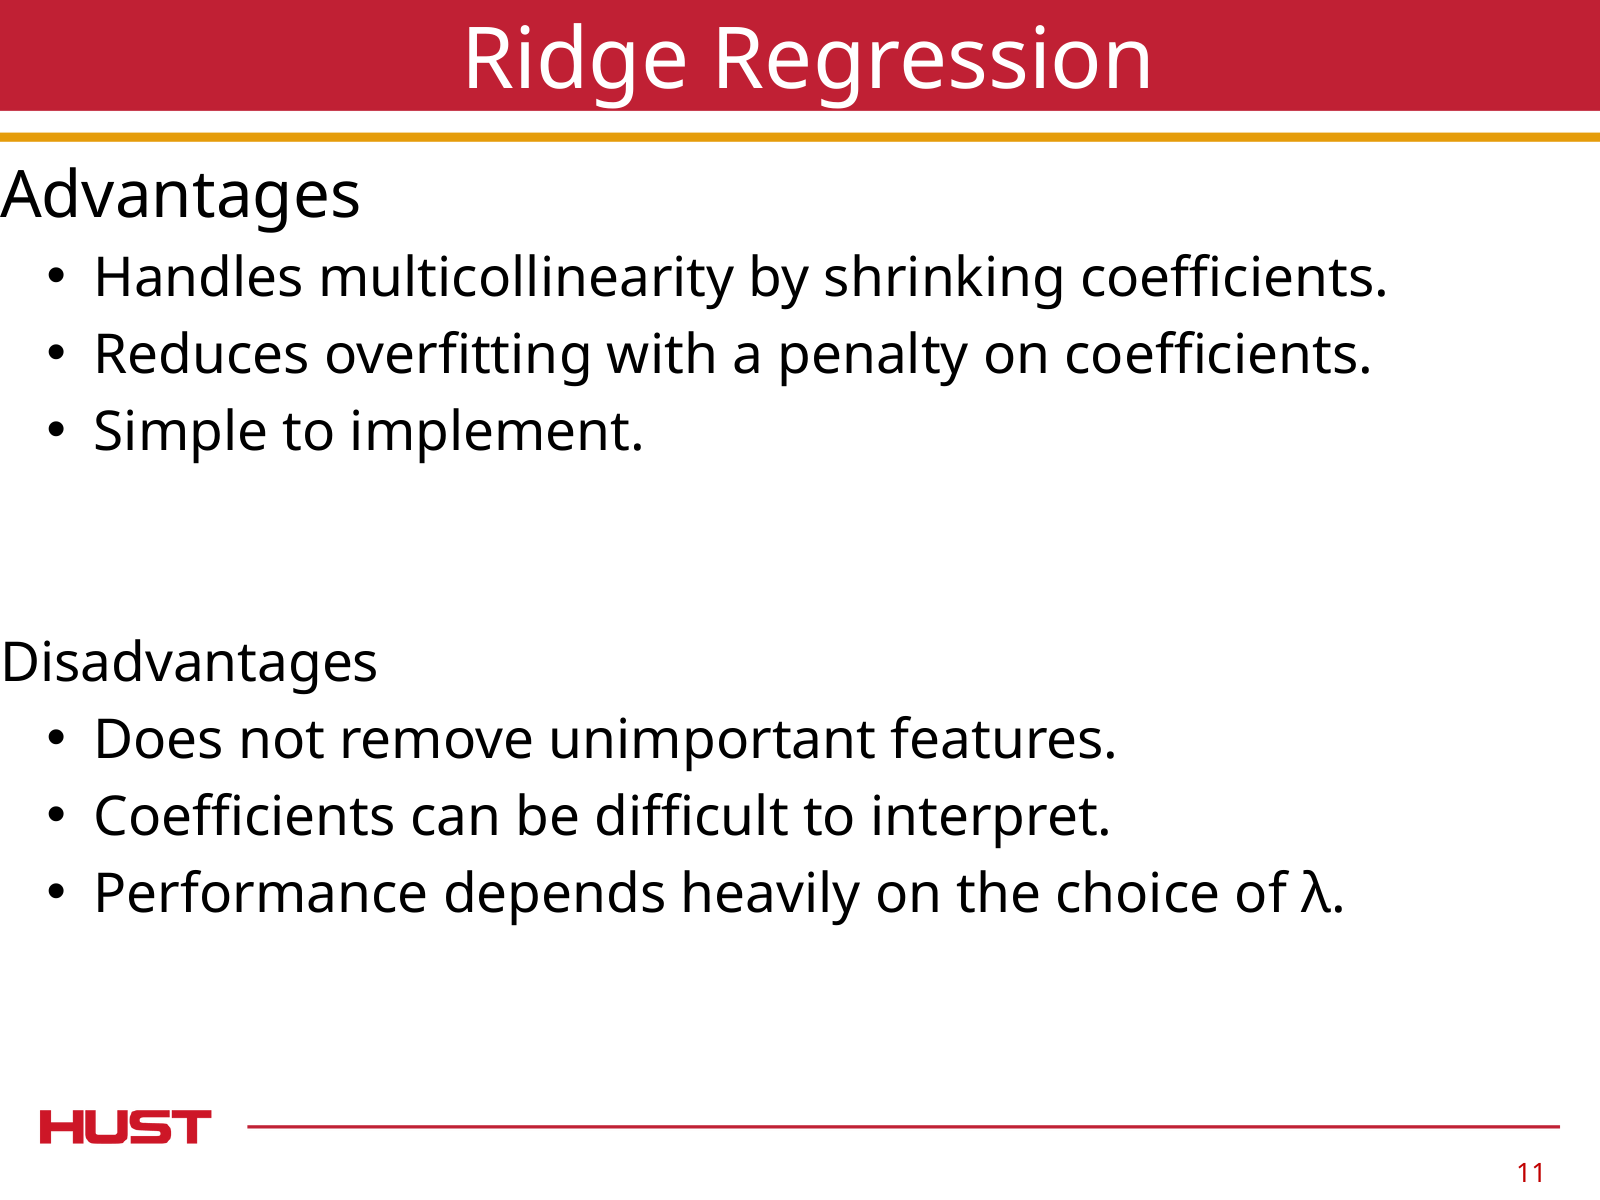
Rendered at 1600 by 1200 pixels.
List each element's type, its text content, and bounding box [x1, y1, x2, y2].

text_box Advantages Handles multicollinearity by shrinking coefficients. Reduces overfitting with a penalty on coefficients. Simple to implement. Disadvantages Does not remove unimportant features. Coefficients can be difficult to interpret. Performance depends heavily on the choice of λ. [0, 139, 1600, 1200]
text_box [0, 0, 1600, 139]
text_box Ridge Regression [17, 0, 1600, 106]
